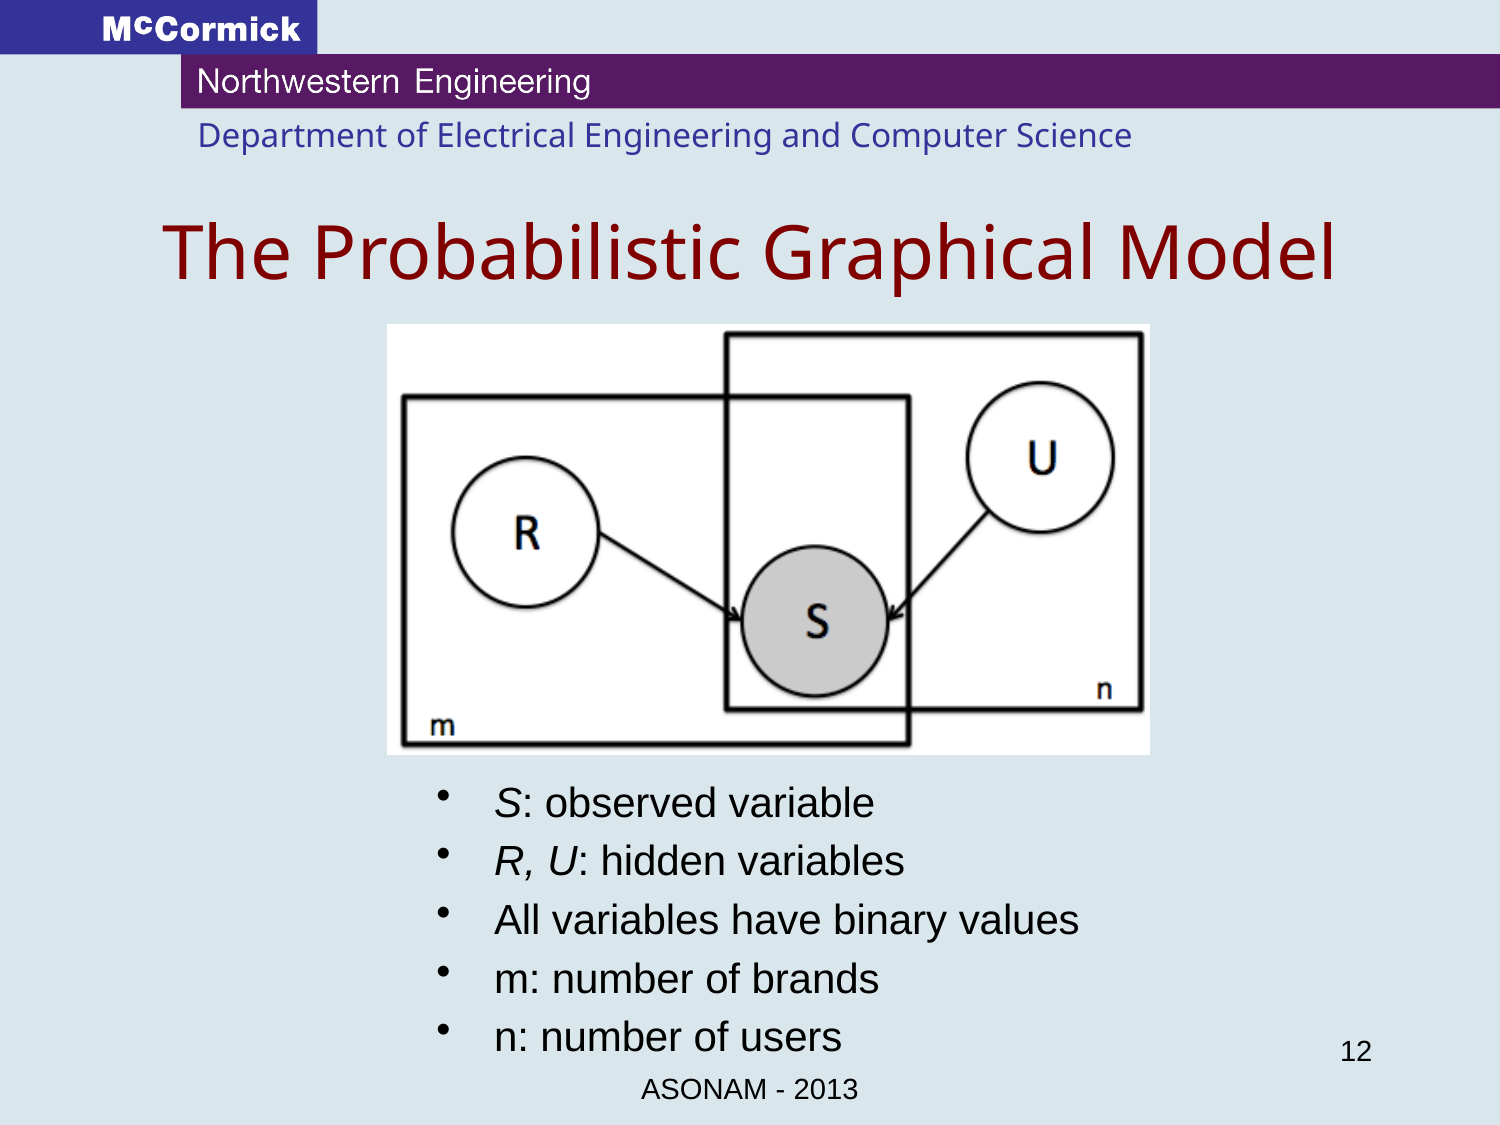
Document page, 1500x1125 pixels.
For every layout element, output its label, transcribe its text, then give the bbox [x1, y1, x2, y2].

list S: observed variable R, U: hidden variables All variables have binary values m: number of brands n: number of users [421, 767, 1100, 1088]
picture [96, 9, 681, 55]
slide_number 12 [1074, 1025, 1388, 1100]
picture [387, 324, 1151, 755]
picture [199, 68, 595, 100]
footer ASONAM - 2013 [512, 1062, 988, 1125]
title The Probabilistic Graphical Model [112, 187, 1388, 313]
